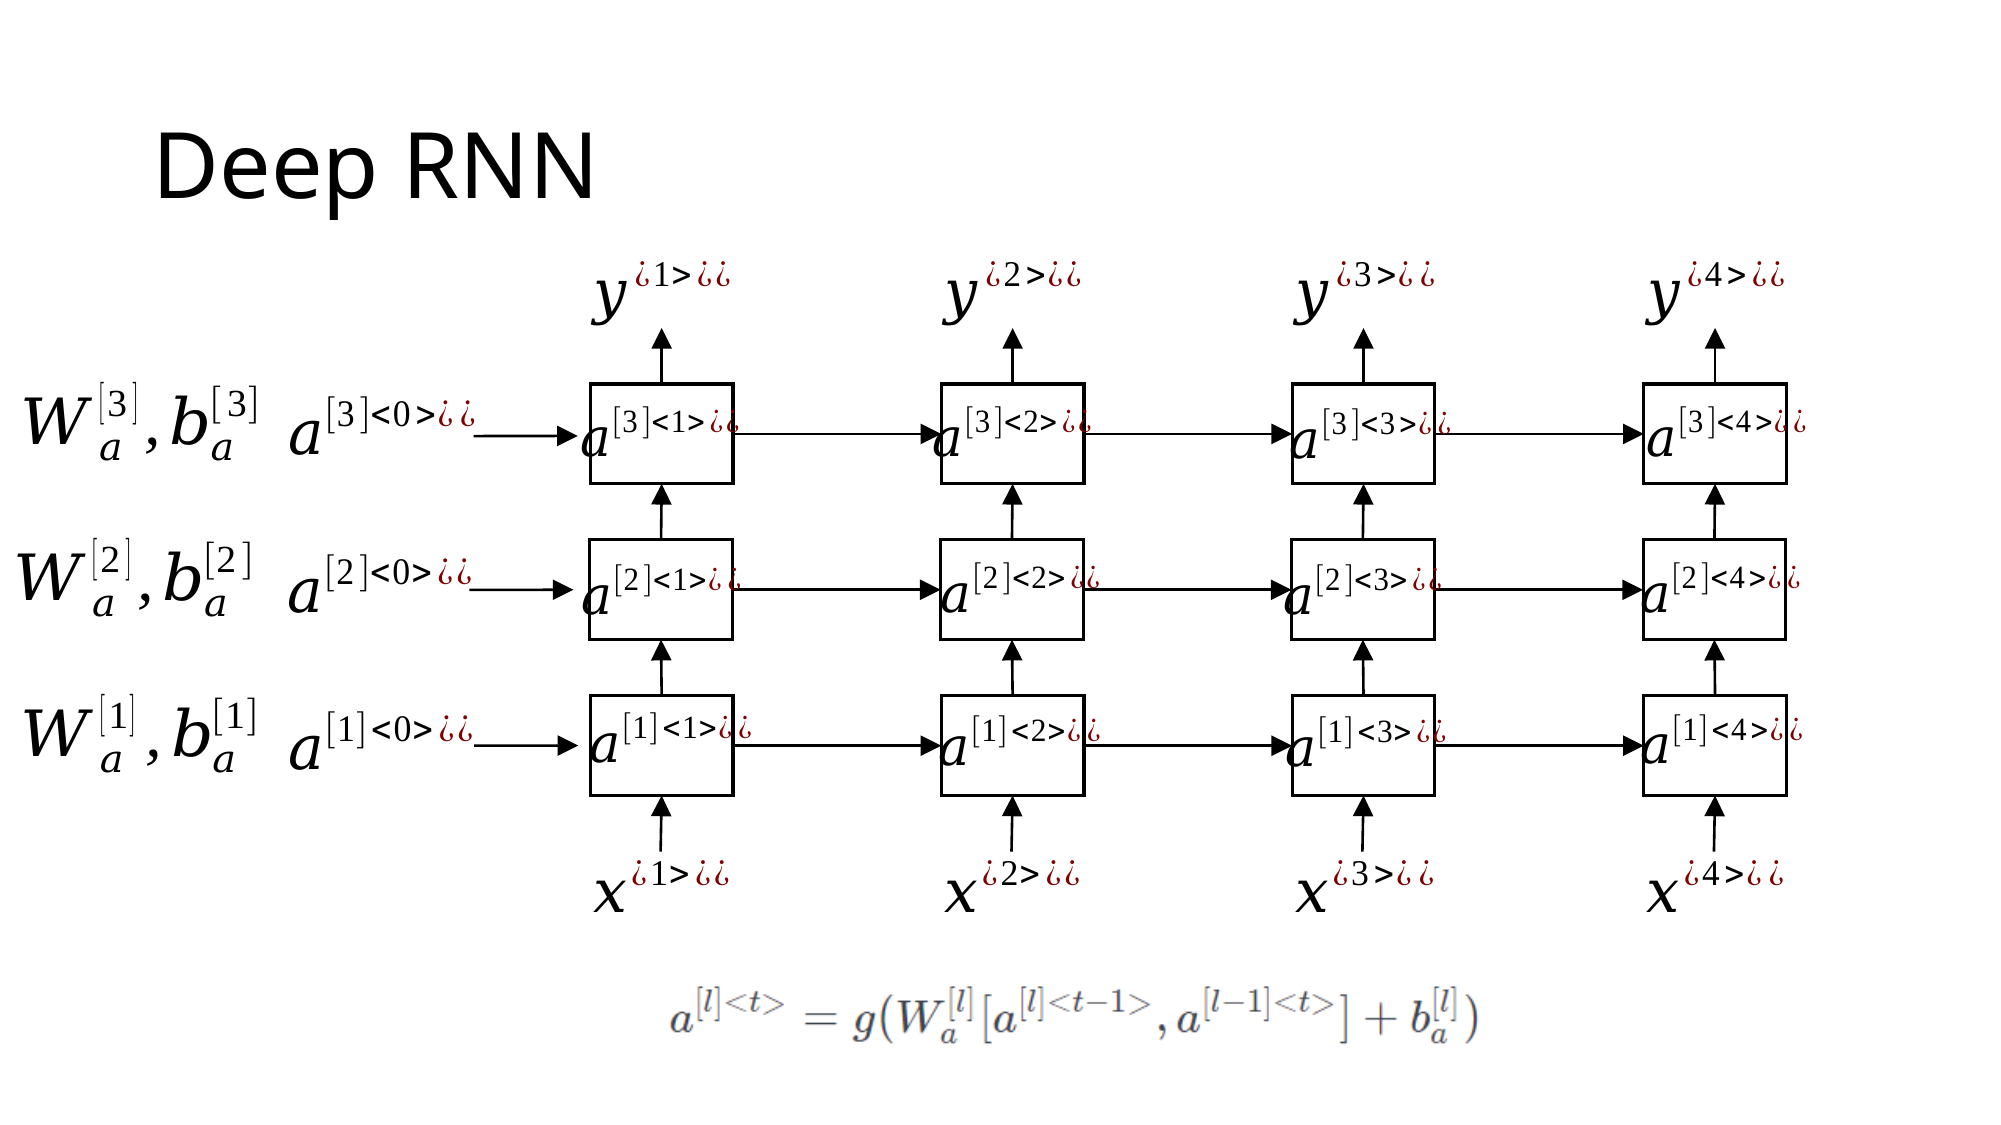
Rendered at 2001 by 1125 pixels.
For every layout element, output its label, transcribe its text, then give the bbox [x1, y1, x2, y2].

title Deep RNN [137, 59, 1863, 278]
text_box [287, 252, 1808, 928]
picture [651, 952, 1513, 1094]
